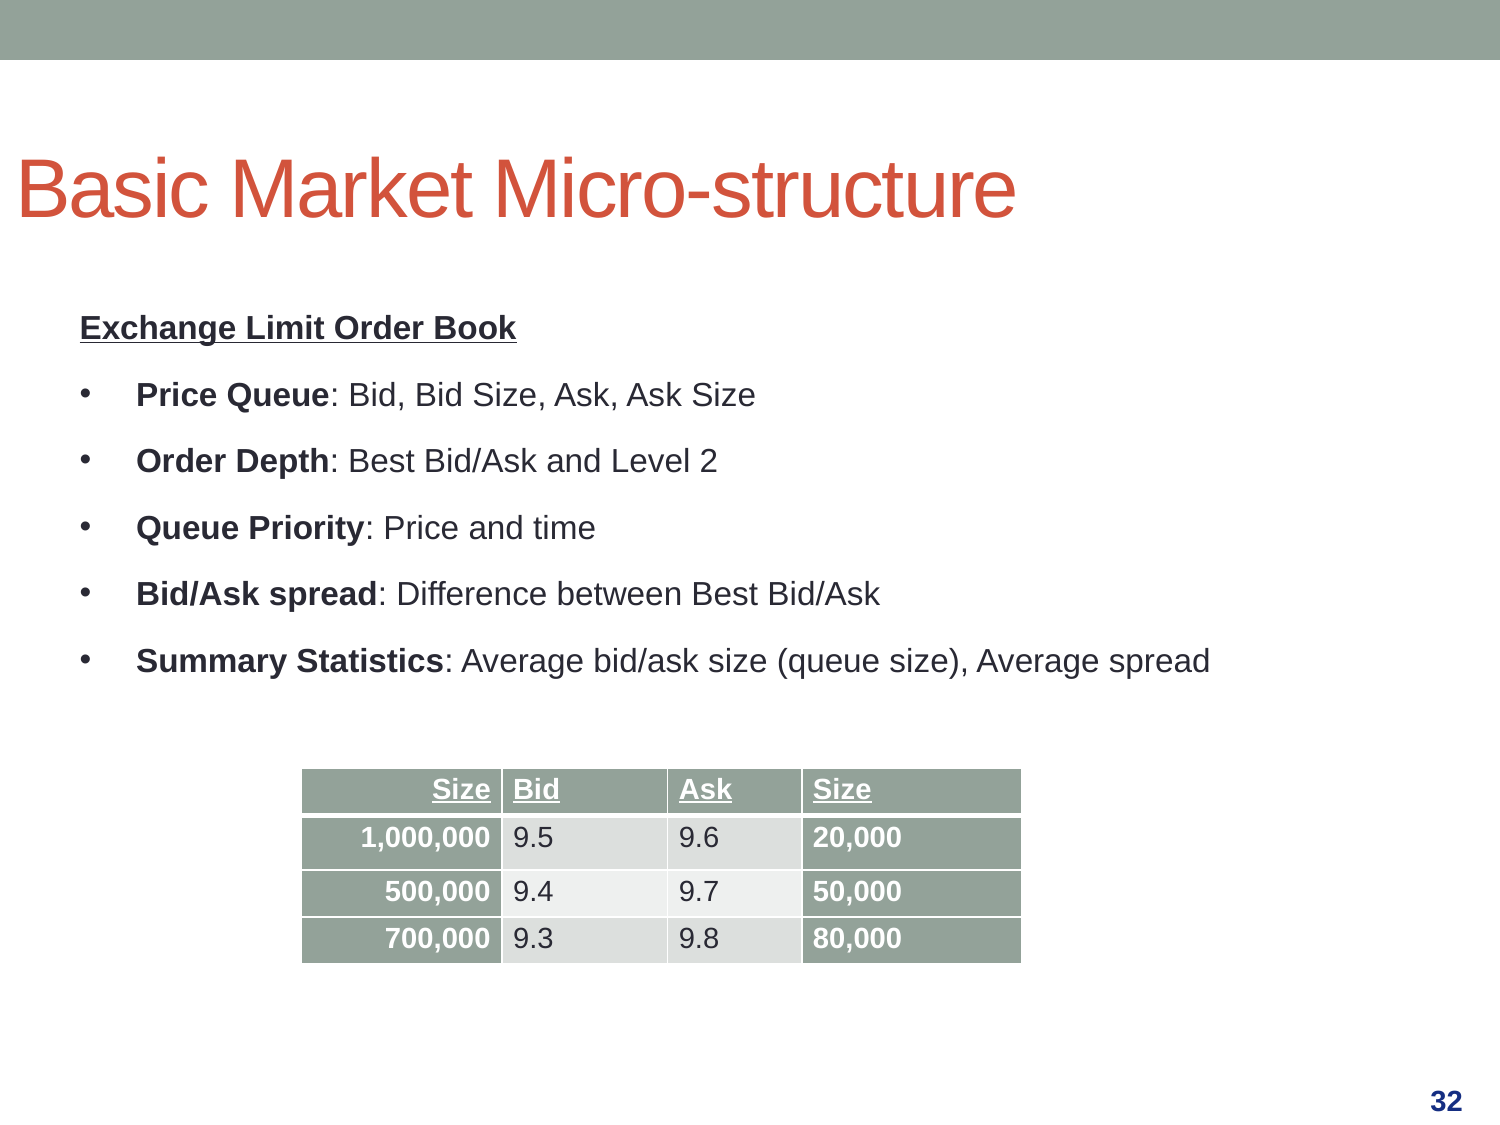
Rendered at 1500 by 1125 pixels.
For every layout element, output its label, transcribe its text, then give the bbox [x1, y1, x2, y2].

table_header Ask [668, 769, 801, 813]
table_cell 50,000 [803, 871, 1021, 916]
table_cell 9.4 [503, 871, 667, 916]
table_header Size [803, 769, 1021, 813]
text_box Exchange Limit Order Book Price Queue: Bid, Bid Size, Ask, Ask Size Order Depth: Best Bid/Ask and Level 2 Queue Priority: Price and time Bid/Ask spread: Difference between Best Bid/Ask Summary Statistics: Average bid/ask size (queue size), Average spread [64, 278, 1483, 693]
title Basic Market Micro-structure [0, 101, 1325, 266]
table_cell 9.5 [503, 818, 667, 869]
table_header Size [302, 769, 501, 813]
table_cell 80,000 [803, 918, 1021, 963]
table_cell 700,000 [302, 918, 501, 963]
table_cell 9.3 [503, 918, 667, 963]
table_cell 9.8 [668, 918, 801, 963]
table_cell 9.6 [668, 818, 801, 869]
table_cell 1,000,000 [302, 818, 501, 869]
slide_number 32 [1415, 1070, 1499, 1125]
table_cell 500,000 [302, 871, 501, 916]
table_cell 9.7 [668, 871, 801, 916]
table_cell 20,000 [803, 818, 1021, 869]
table_header Bid [503, 769, 667, 813]
